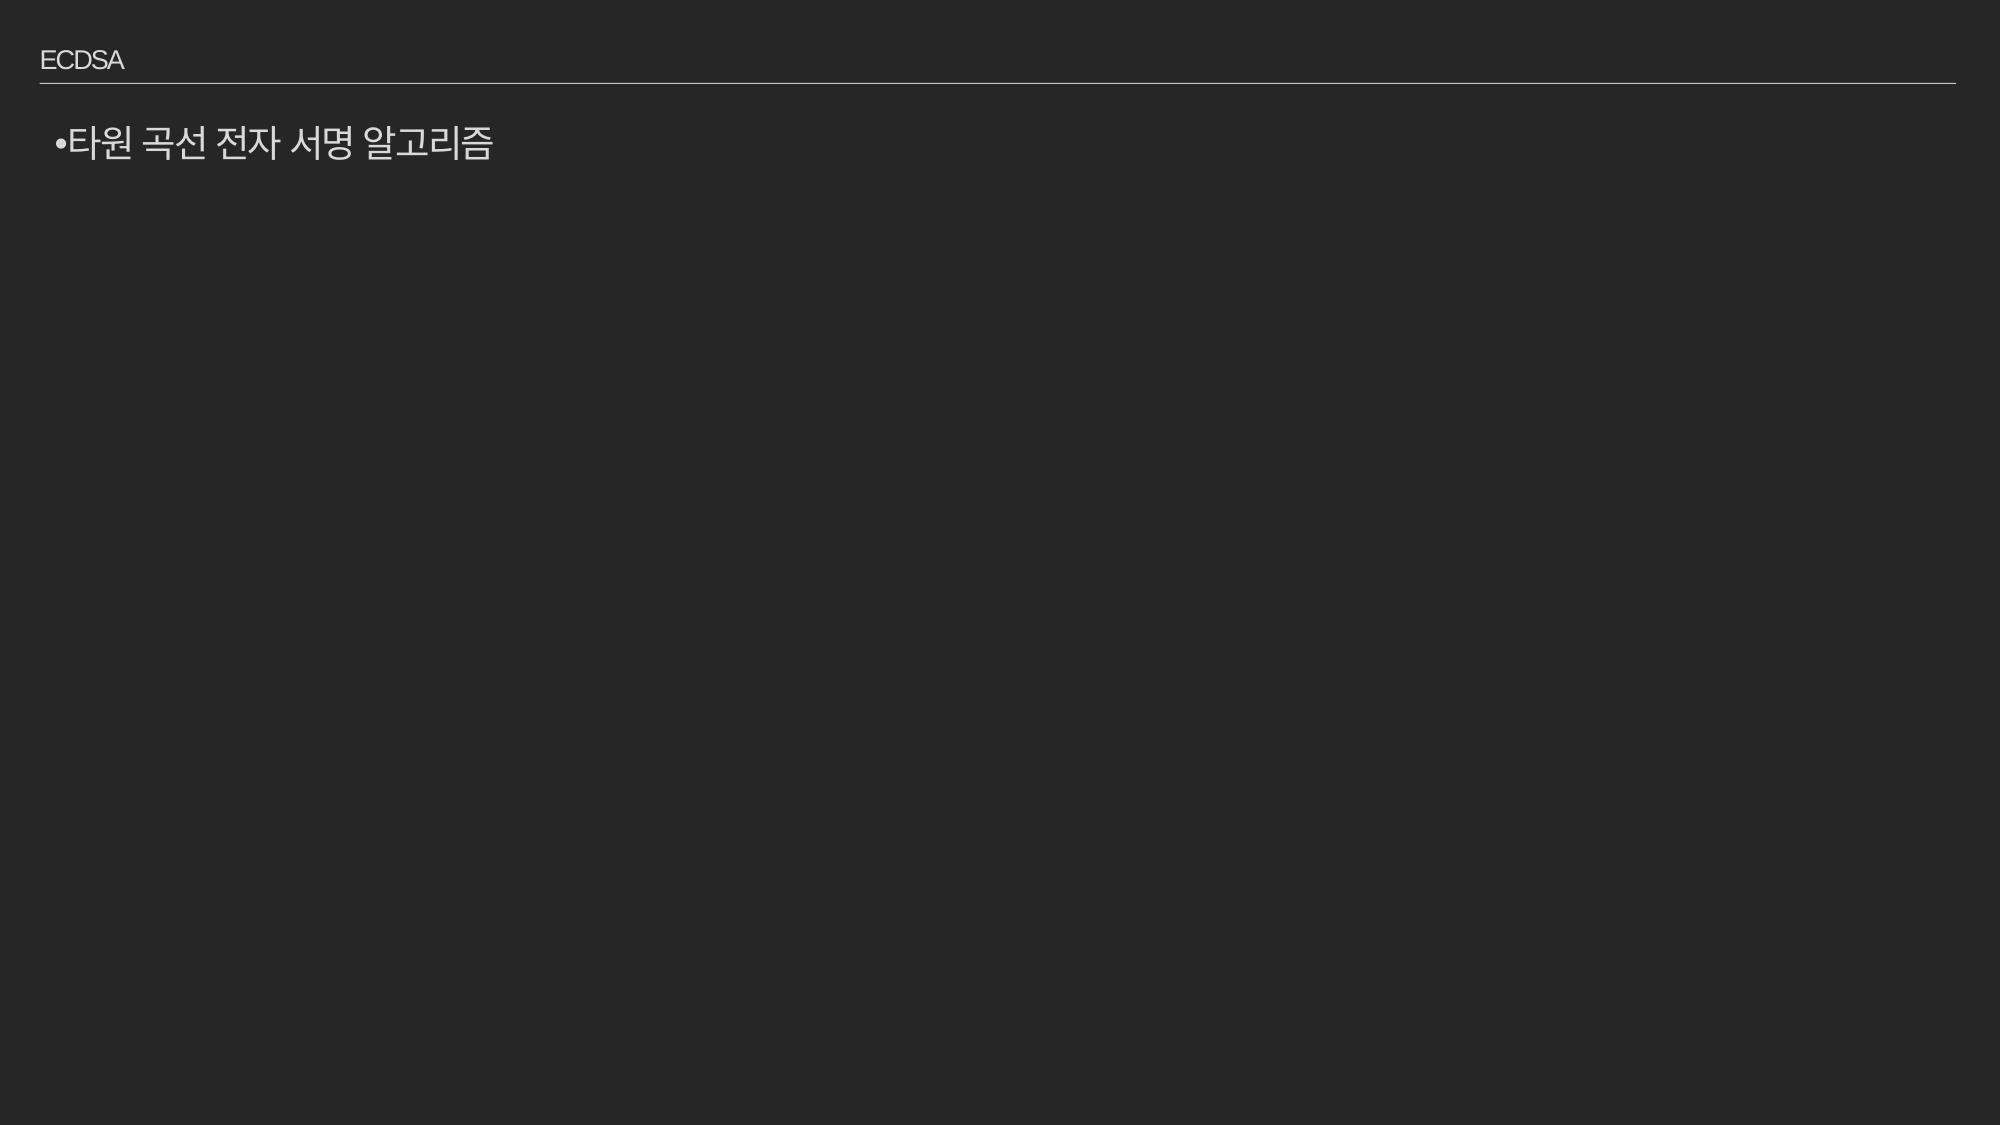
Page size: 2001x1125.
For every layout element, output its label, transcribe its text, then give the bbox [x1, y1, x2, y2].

list 타원 곡선 전자 서명 알고리즘 [39, 110, 1957, 825]
title ECDSA [39, 31, 1961, 84]
